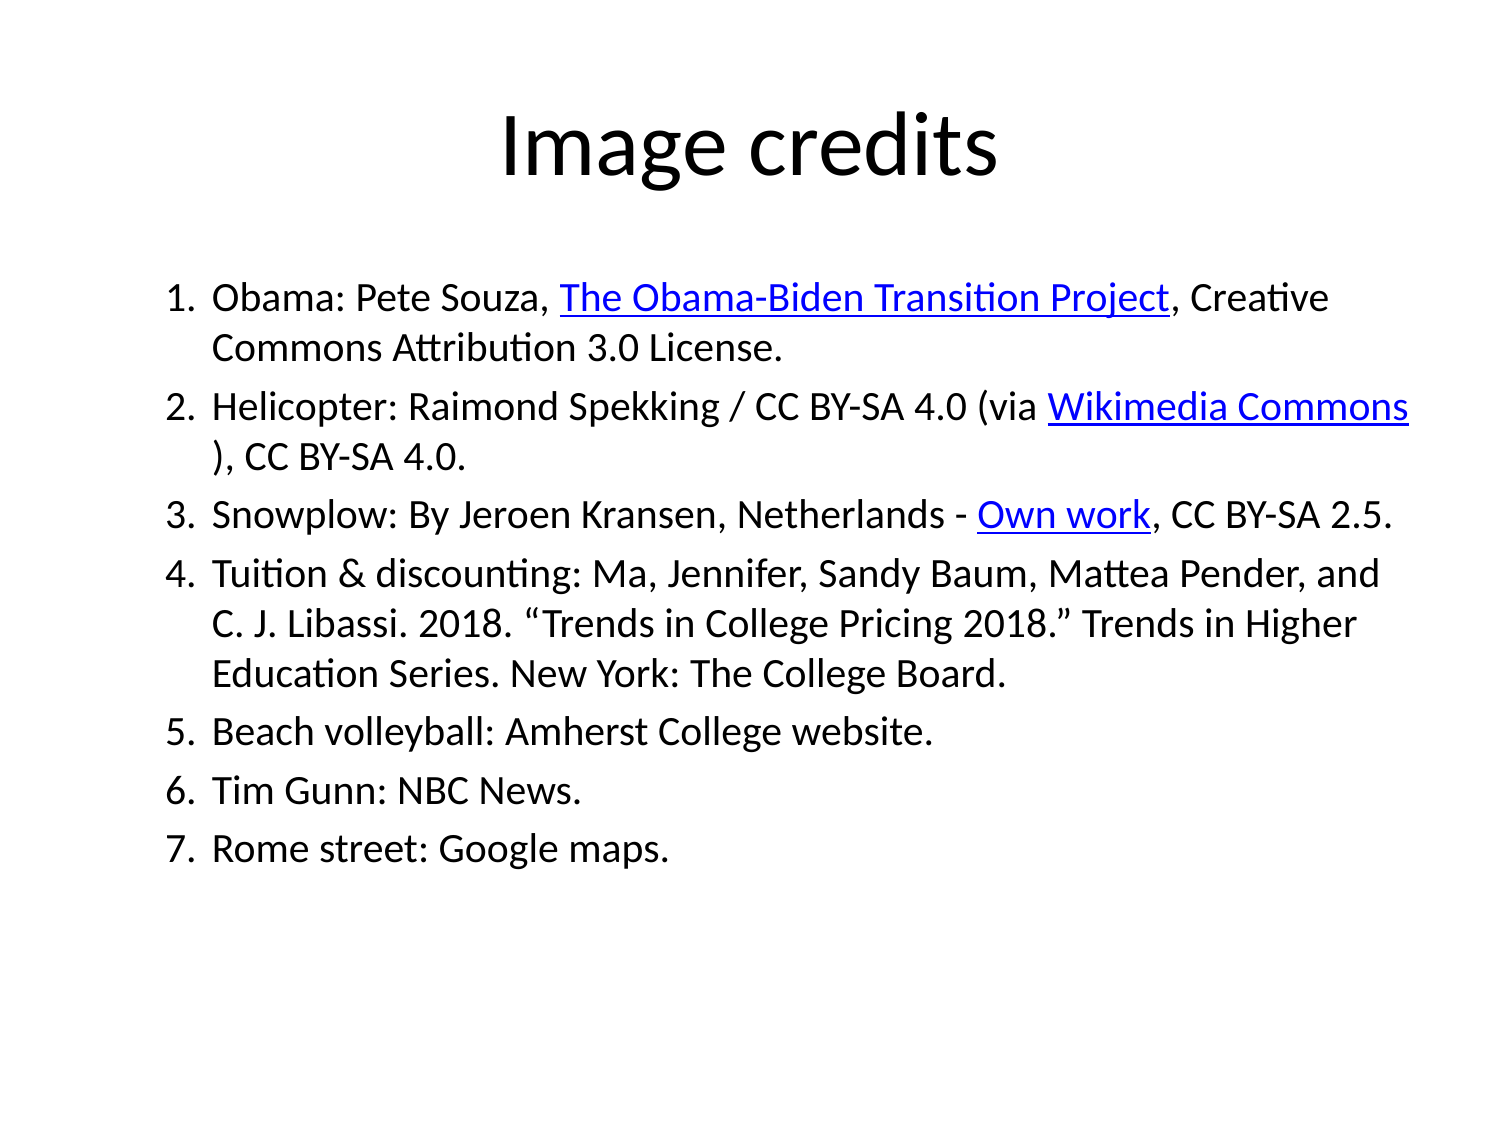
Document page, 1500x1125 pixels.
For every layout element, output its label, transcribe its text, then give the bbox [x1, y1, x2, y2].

list Obama: Pete Souza, The Obama-Biden Transition Project, Creative Commons Attribution 3.0 License. Helicopter: Raimond Spekking / CC BY-SA 4.0 (via Wikimedia Commons), CC BY-SA 4.0. Snowplow: By Jeroen Kransen, Netherlands - Own work, CC BY-SA 2.5. Tuition & discounting: Ma, Jennifer, Sandy Baum, Mattea Pender, and C. J. Libassi. 2018. “Trends in College Pricing 2018.” Trends in Higher Education Series. New York: The College Board. Beach volleyball: Amherst College website. Tim Gunn: NBC News. Rome street: Google maps. [75, 262, 1425, 1005]
title Image credits [75, 45, 1425, 233]
